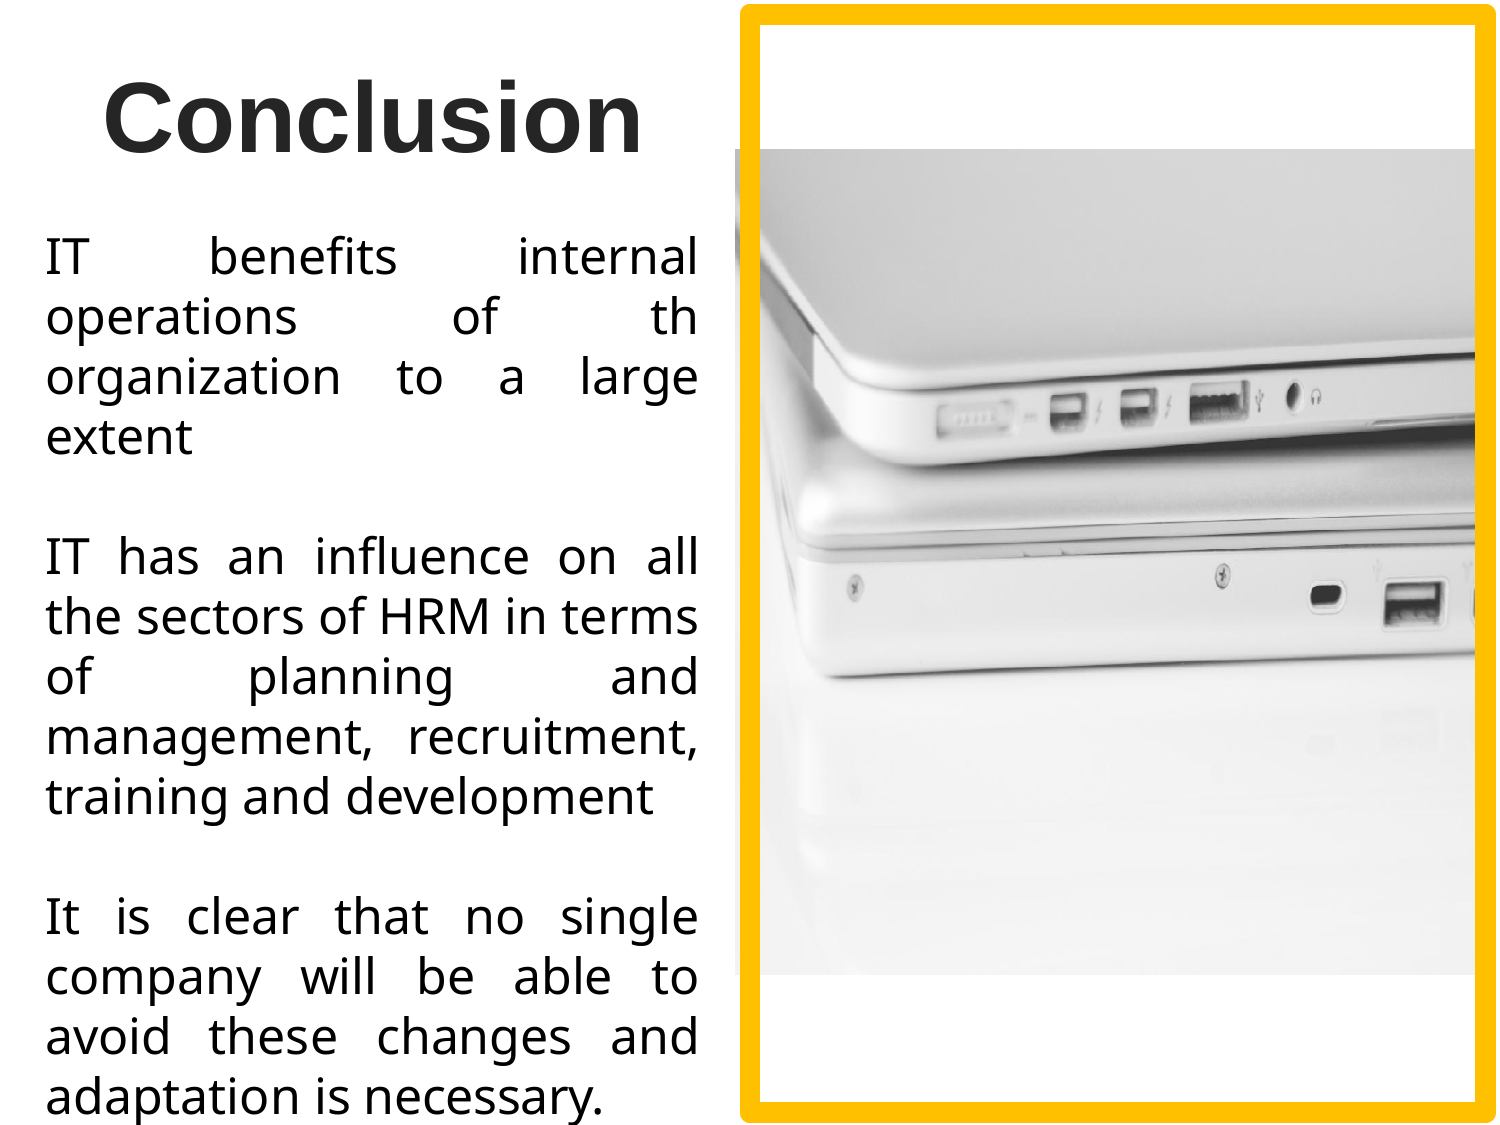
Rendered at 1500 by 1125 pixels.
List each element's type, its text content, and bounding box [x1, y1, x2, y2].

text_box Conclusion [99, 49, 682, 172]
picture [735, 149, 740, 975]
picture [760, 149, 1475, 975]
text_box IT benefits internal operations of th organization to a large extent IT has an influence on all the sectors of HRM in terms of planning and management, recruitment, training and development It is clear that no single company will be able to avoid these changes and adaptation is necessary. [43, 222, 700, 1125]
